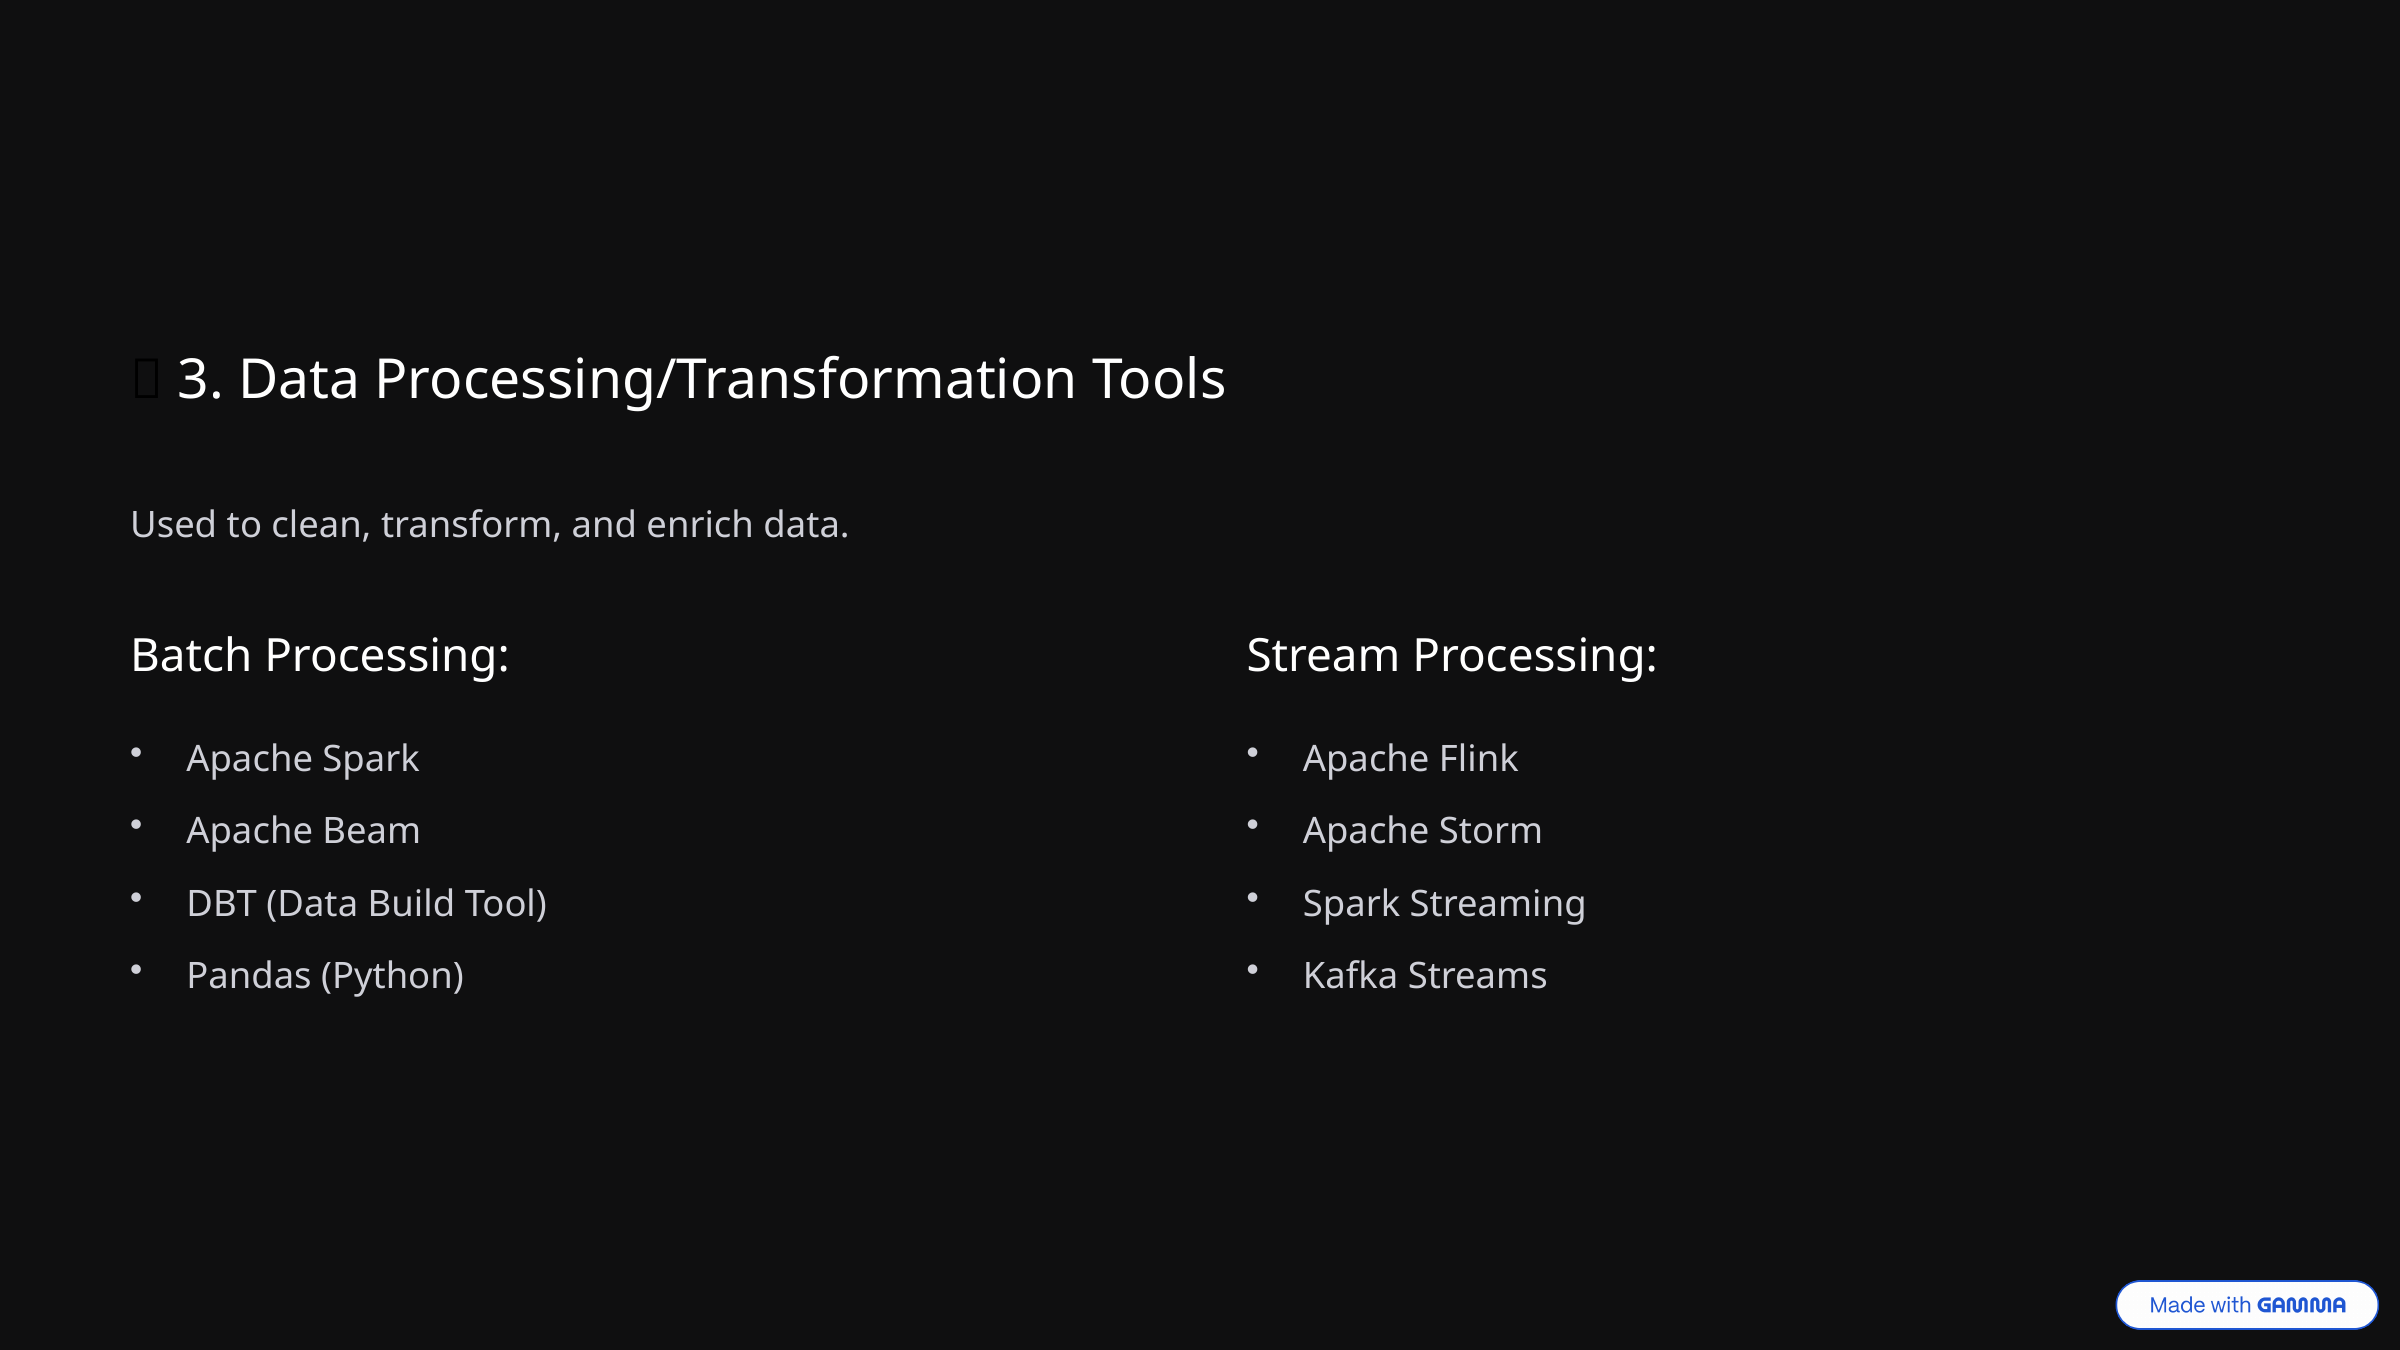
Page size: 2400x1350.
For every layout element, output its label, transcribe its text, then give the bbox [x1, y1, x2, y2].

text_box Spark Streaming [1246, 863, 2271, 924]
text_box Apache Beam [130, 791, 1155, 851]
text_box Apache Spark [130, 718, 1155, 779]
text_box Batch Processing: [130, 623, 596, 682]
text_box Pandas (Python) [130, 936, 1155, 996]
text_box Apache Storm [1246, 791, 2271, 851]
picture [2106, 1271, 2389, 1339]
text_box Kafka Streams [1246, 936, 2271, 996]
text_box Apache Flink [1246, 718, 2271, 779]
text_box Used to clean, transform, and enrich data. [130, 484, 2270, 545]
text_box 🧱 3. Data Processing/Transformation Tools [130, 340, 1241, 411]
text_box Stream Processing: [1246, 623, 1712, 682]
text_box DBT (Data Build Tool) [130, 863, 1155, 924]
